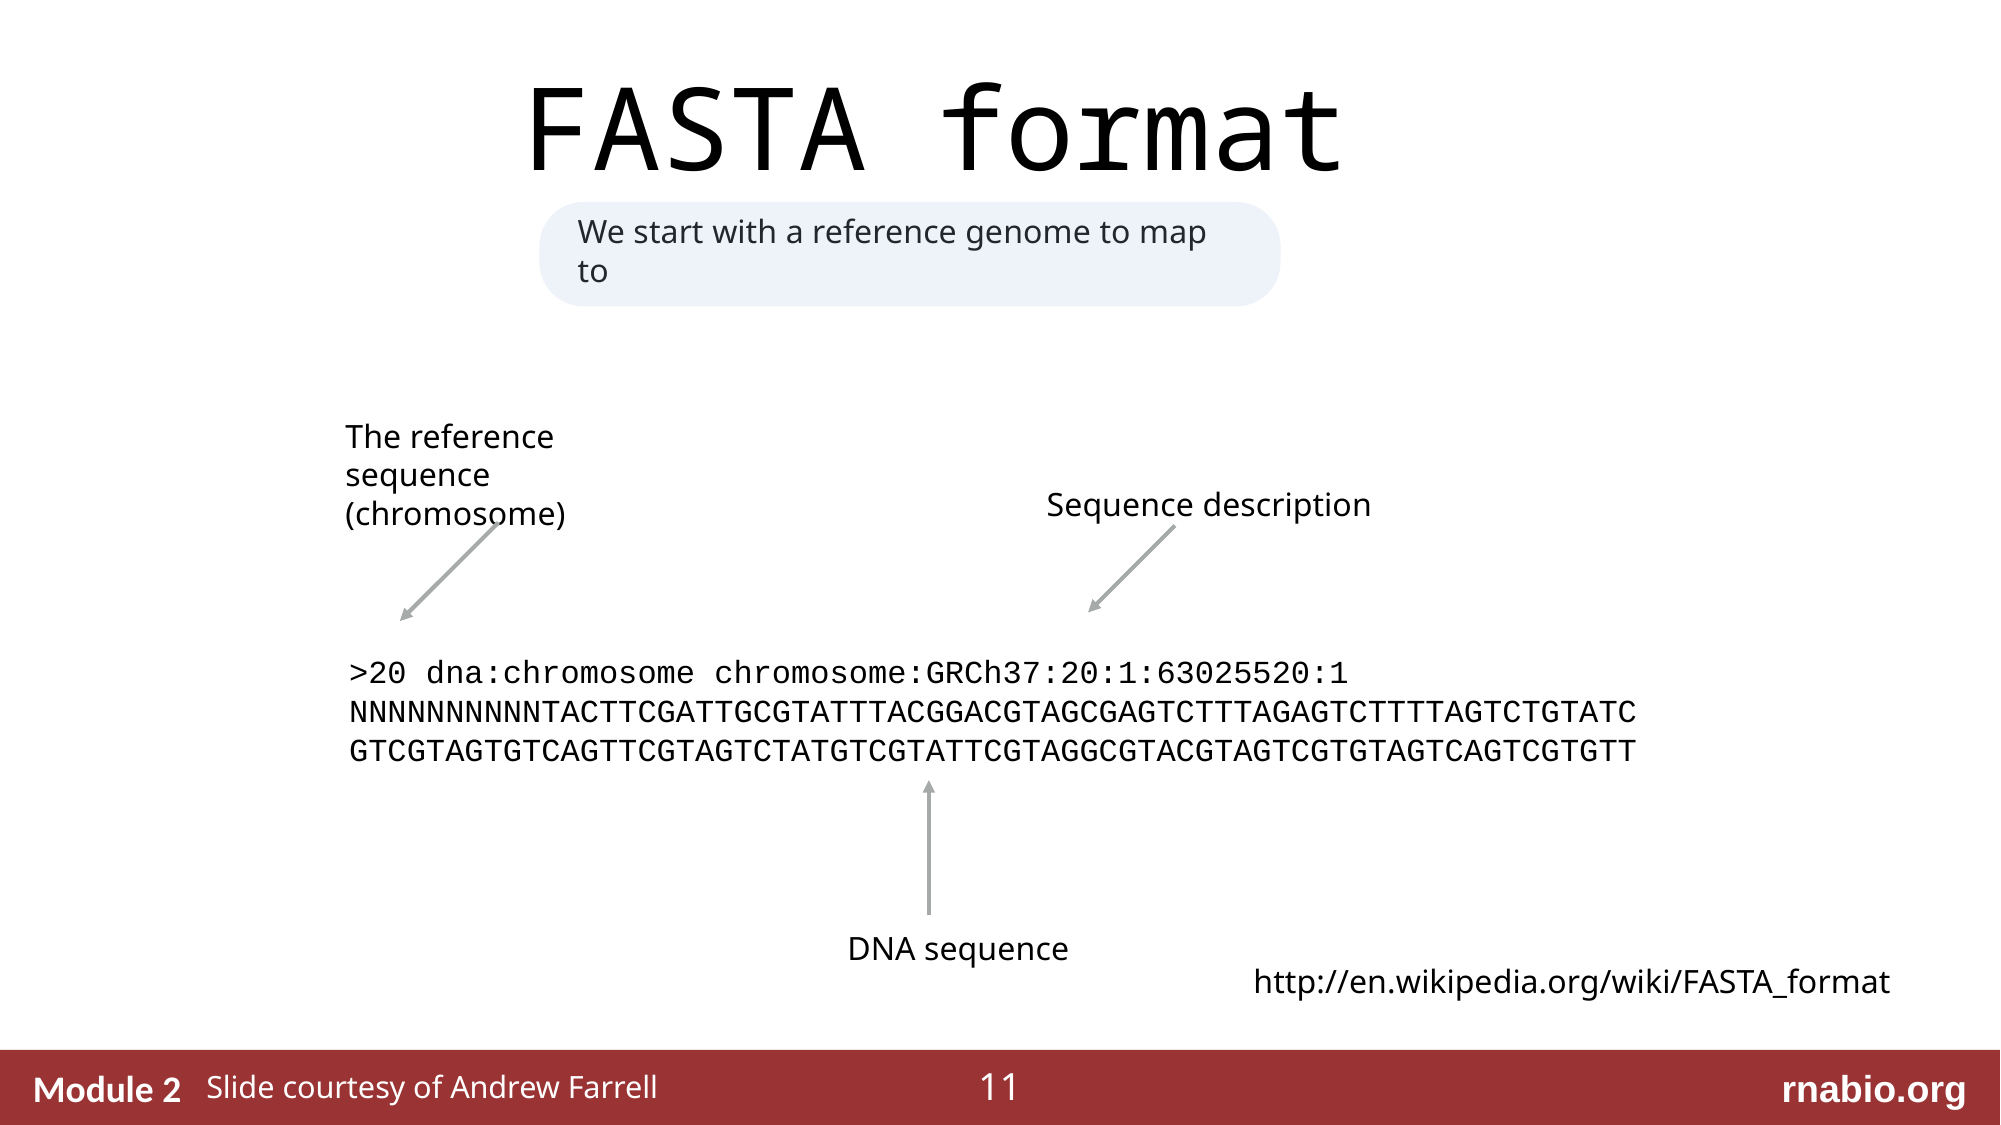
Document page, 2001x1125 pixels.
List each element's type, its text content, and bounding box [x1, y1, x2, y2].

text_box >20 dna:chromosome chromosome:GRCh37:20:1:63025520:1 NNNNNNNNNNTACTTCGATTGCGTATTTACGGACGTAGCGAGTCTTTAGAGTCTTTTAGTCTGTATC GTCGTAGTGTCAGTTCGTAGTCTATGTCGTATTCGTAGGCGTACGTAGTCGTGTAGTCAGTCGTGTT [343, 645, 1657, 774]
text_box http://en.wikipedia.org/wiki/FASTA_format [1247, 955, 1898, 1006]
text_box Slide courtesy of Andrew Farrell [191, 1060, 1175, 1112]
text_box The reference sequence (chromosome) [339, 410, 713, 538]
text_box [1088, 525, 1175, 613]
text_box [539, 201, 1281, 307]
title FASTA format [508, 8, 1414, 258]
text_box [922, 780, 936, 916]
text_box [399, 522, 499, 622]
text_box DNA sequence [841, 922, 1215, 973]
text_box Sequence description [1040, 478, 1414, 529]
